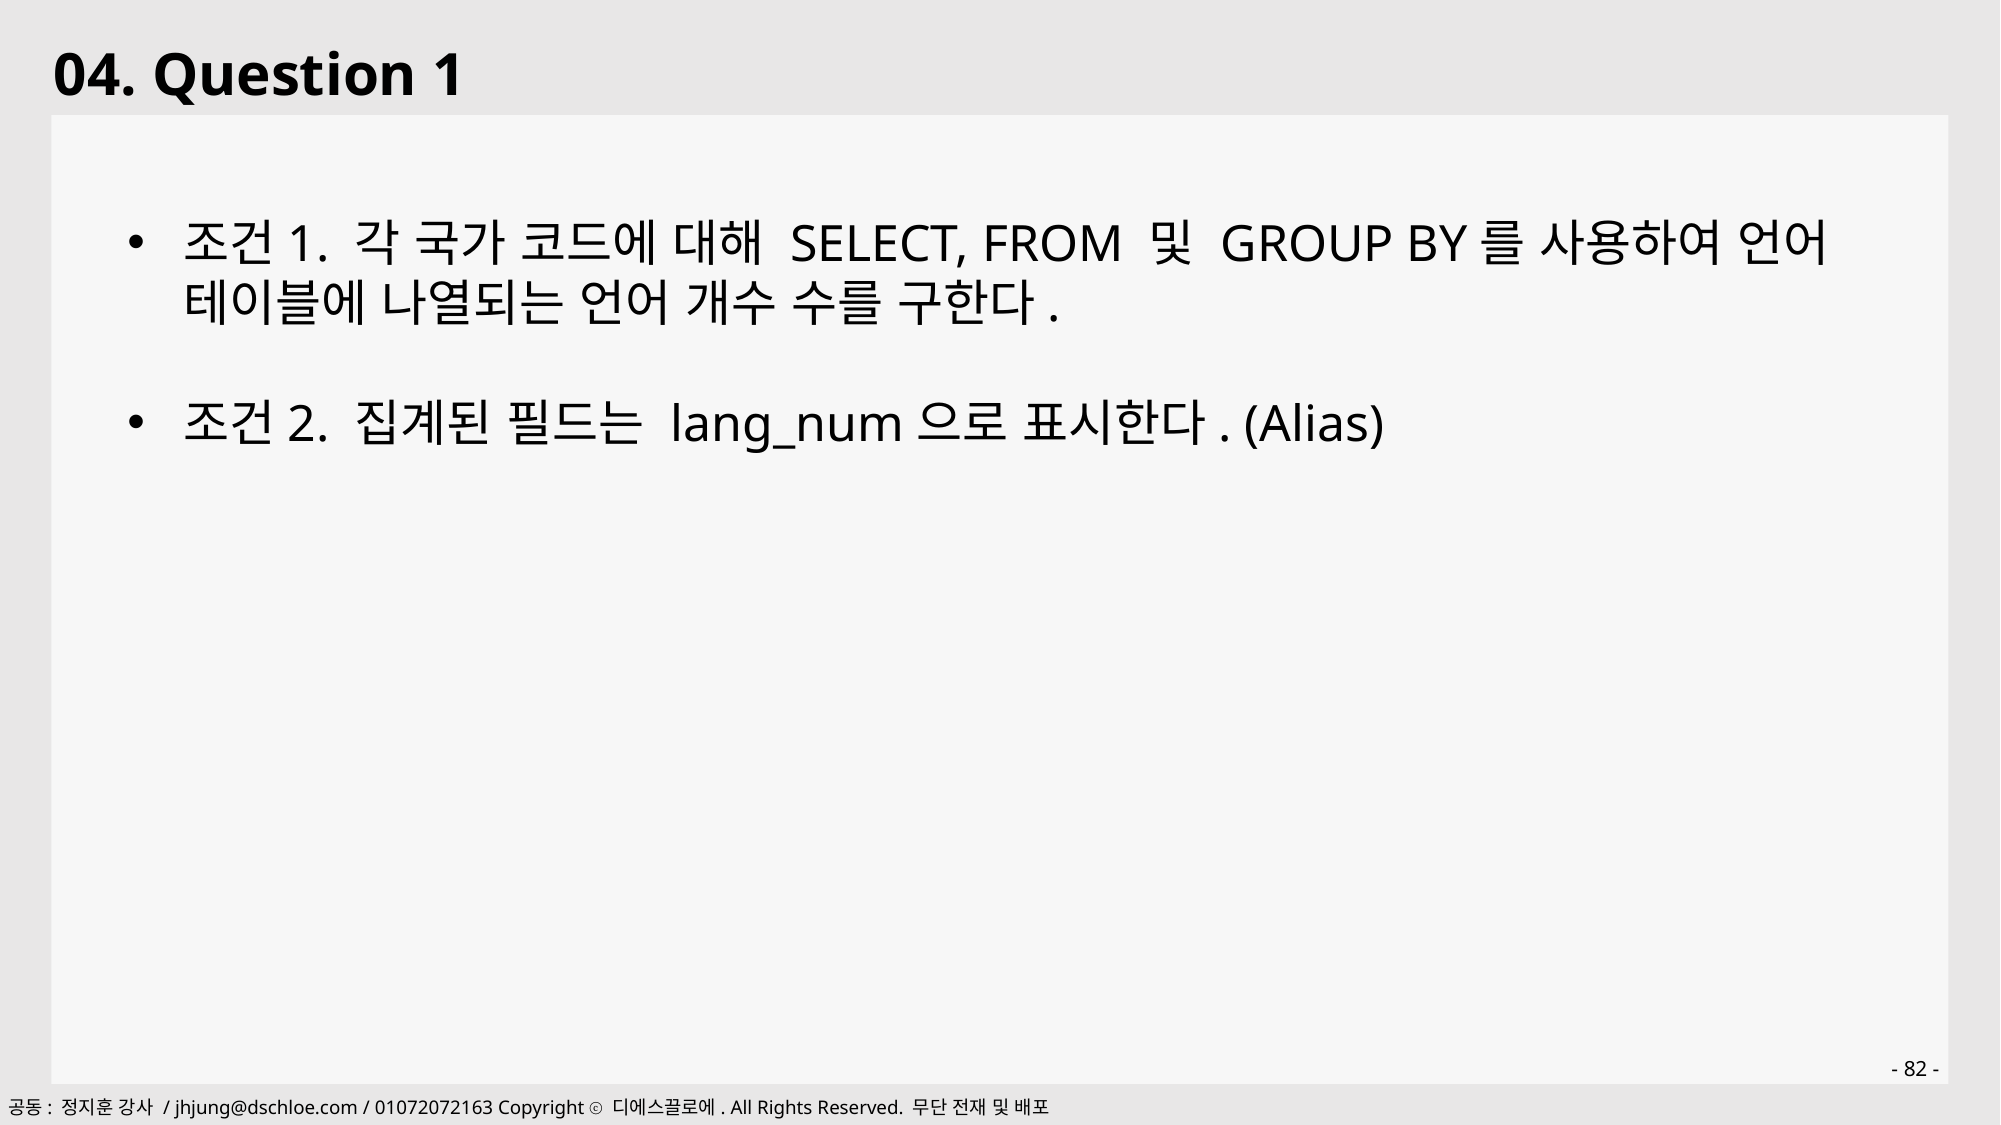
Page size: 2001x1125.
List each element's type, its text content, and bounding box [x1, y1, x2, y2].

slide_number - 82 - [1504, 1039, 1955, 1100]
text_box 조건1. 각 국가 코드에 대해 SELECT, FROM 및 GROUP BY를 사용하여 언어 테이블에 나열되는 언어 개수 수를 구한다. 조건2. 집계된 필드는 lang_num으로 표시한다. (Alias) [112, 204, 1955, 459]
text_box 04. Question 1 [39, 30, 497, 115]
